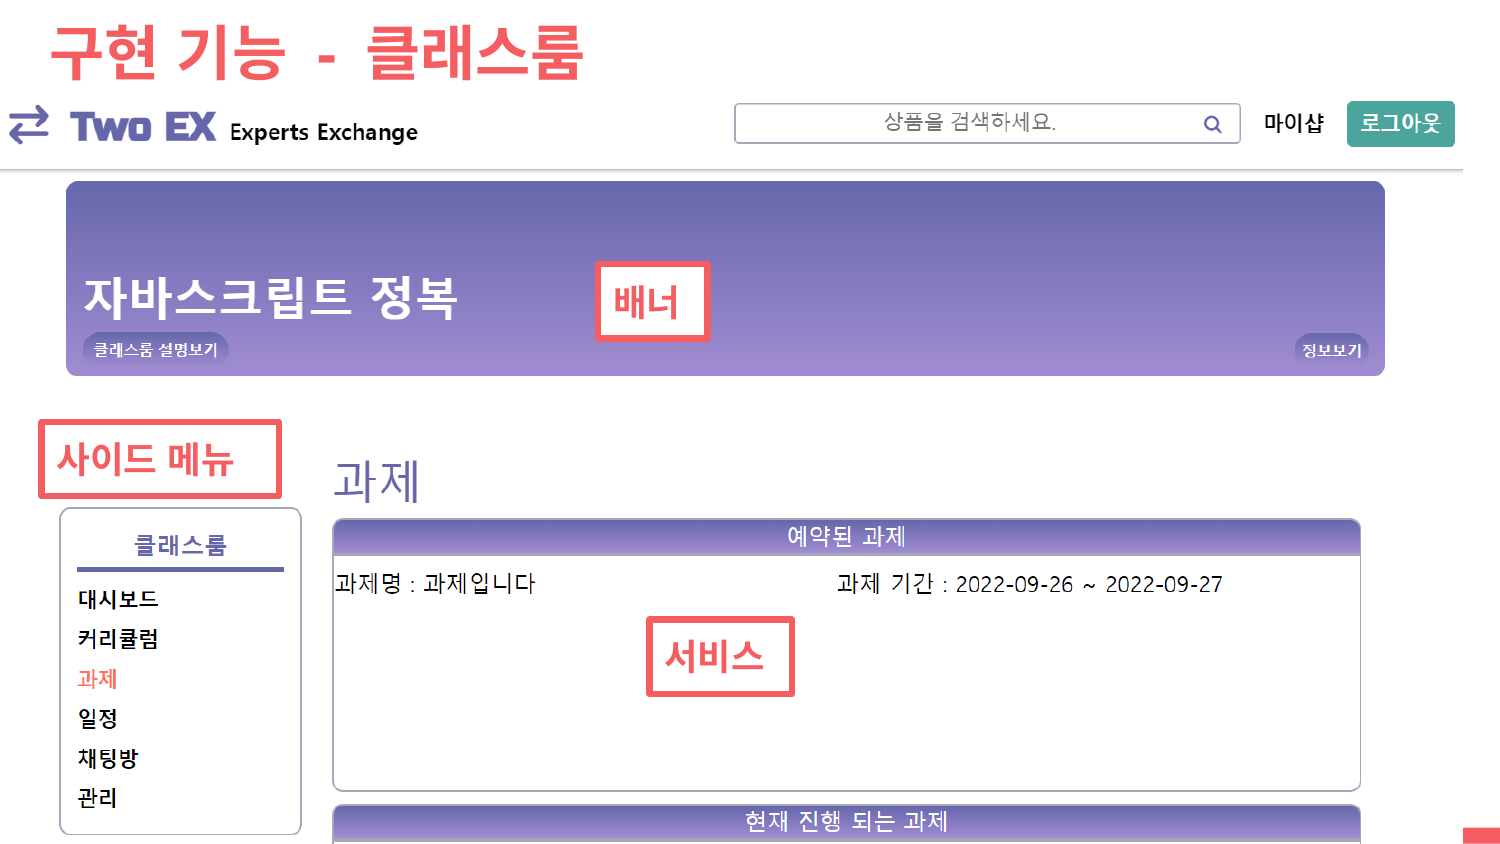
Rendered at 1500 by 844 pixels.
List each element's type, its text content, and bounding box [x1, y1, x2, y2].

picture [0, 94, 1463, 844]
title 구현 기능 - 클래스룸 [34, 0, 785, 93]
